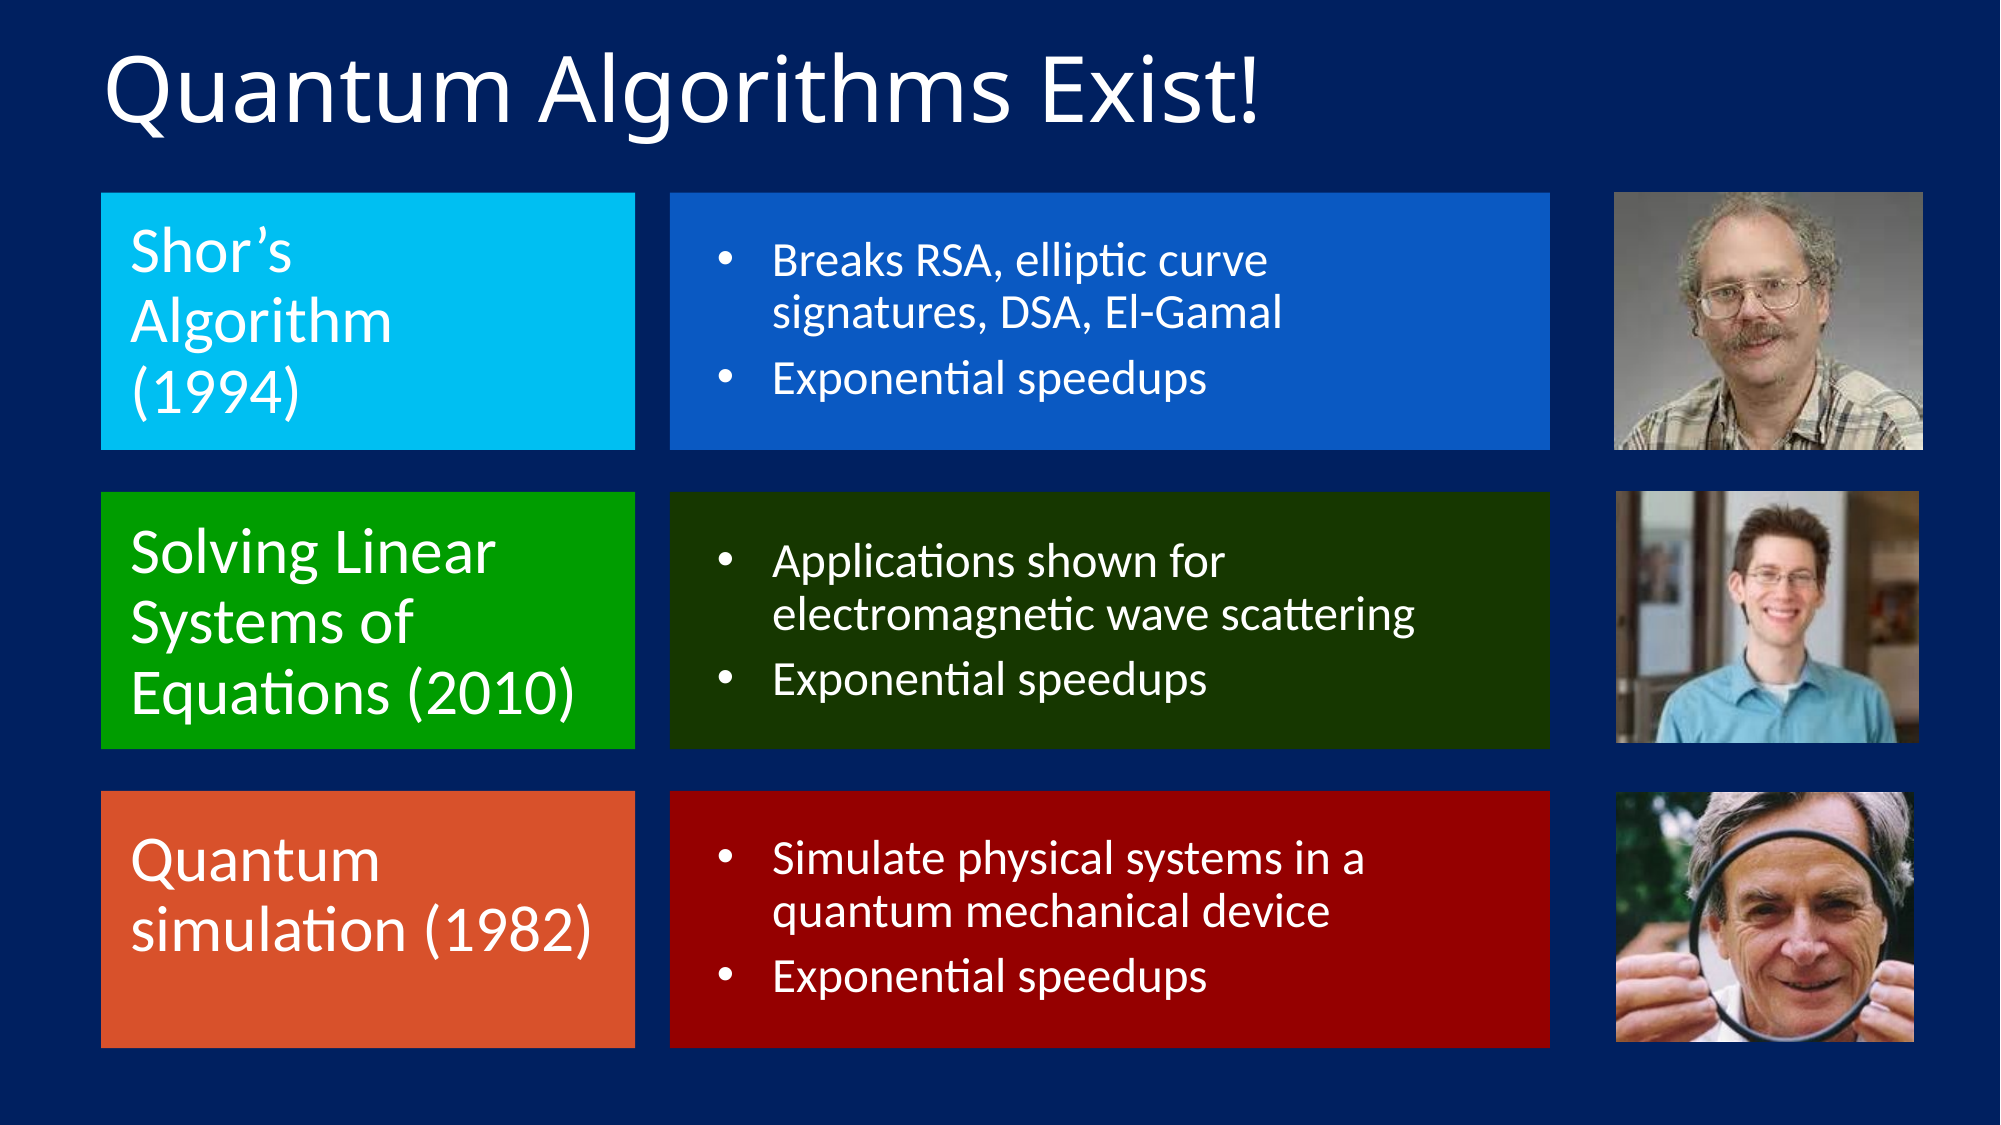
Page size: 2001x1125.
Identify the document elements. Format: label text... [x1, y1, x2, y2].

text_box [100, 191, 636, 451]
picture [1616, 792, 1914, 1042]
text_box [669, 191, 1551, 451]
text_box [669, 790, 1551, 1049]
title Quantum Algorithms Exist! [87, 19, 2000, 167]
text_box Simulate physical systems in a quantum mechanical device Exponential speedups [687, 808, 1502, 1027]
text_box [669, 491, 1551, 750]
picture [1616, 491, 1919, 743]
text_box Shor’s Algorithm (1994) [101, 192, 589, 452]
text_box Quantum simulation (1982) [101, 801, 669, 990]
text_box Breaks RSA, elliptic curve signatures, DSA, El-Gamal Exponential speedups [687, 210, 1419, 429]
text_box Solving Linear Systems of Equations (2010) [101, 493, 636, 752]
picture [1614, 192, 1923, 450]
text_box Applications shown for electromagnetic wave scattering Exponential speedups [687, 511, 1502, 730]
text_box [100, 790, 636, 1049]
